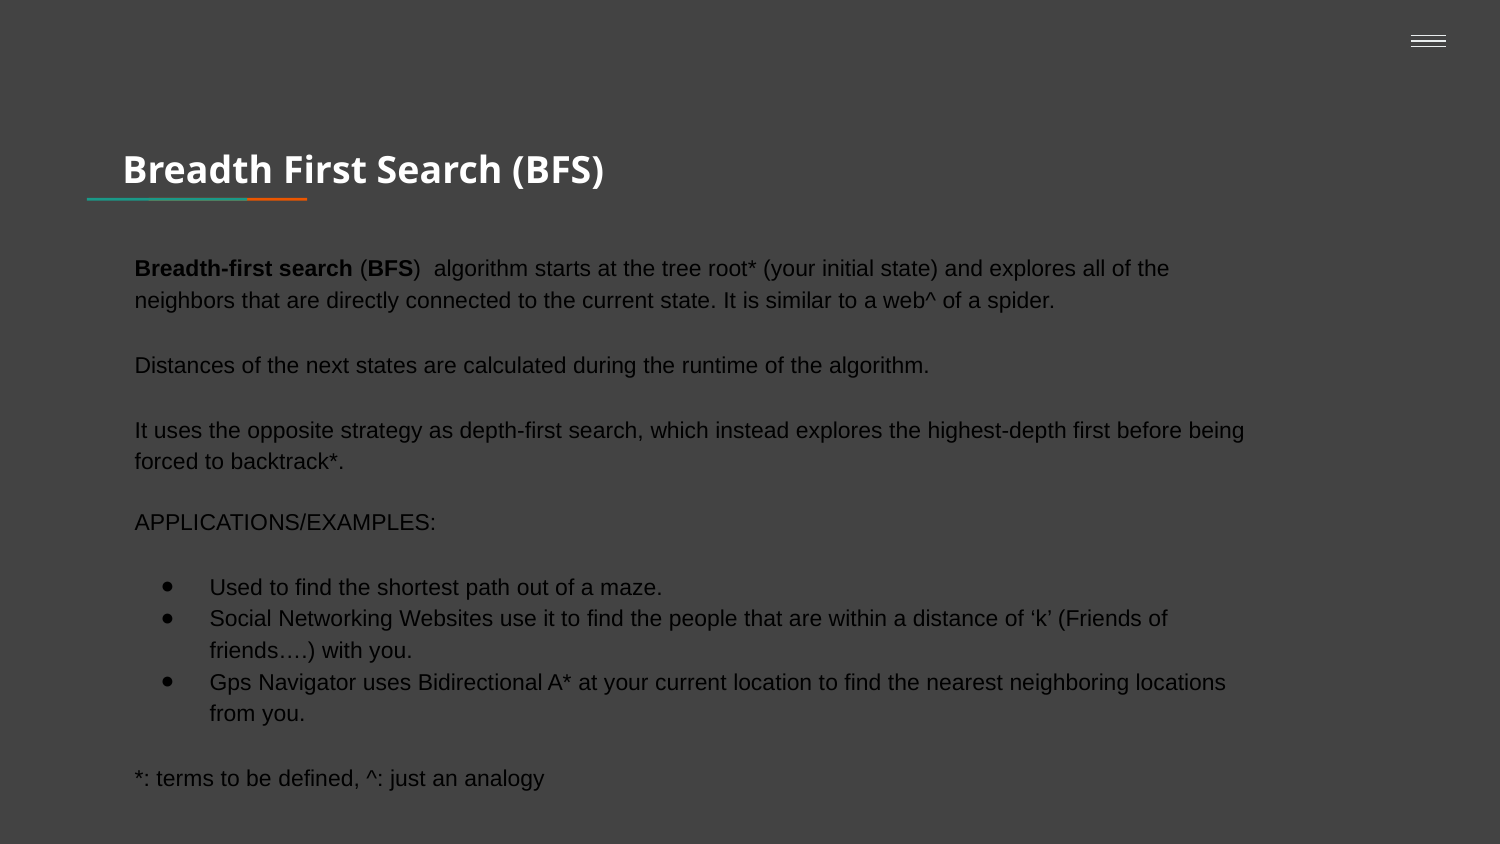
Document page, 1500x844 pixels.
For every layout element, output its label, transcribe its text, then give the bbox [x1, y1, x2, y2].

list Breadth-first search (BFS) algorithm starts at the tree root* (your initial state) and explores all of the neighbors that are directly connected to the current state. It is similar to a web^ of a spider. Distances of the next states are calculated during the runtime of the algorithm. It uses the opposite strategy as depth-first search, which instead explores the highest-depth first before being forced to backtrack*. APPLICATIONS/EXAMPLES: Used to find the shortest path out of a maze. Social Networking Websites use it to find the people that are within a distance of ‘k’ (Friends of friends….) with you. Gps Navigator uses Bidirectional A* at your current location to find the nearest neighboring locations from you. *: terms to be defined, ^: just an analogy [119, 234, 1270, 667]
title Breadth First Search (BFS) [107, 130, 1258, 214]
